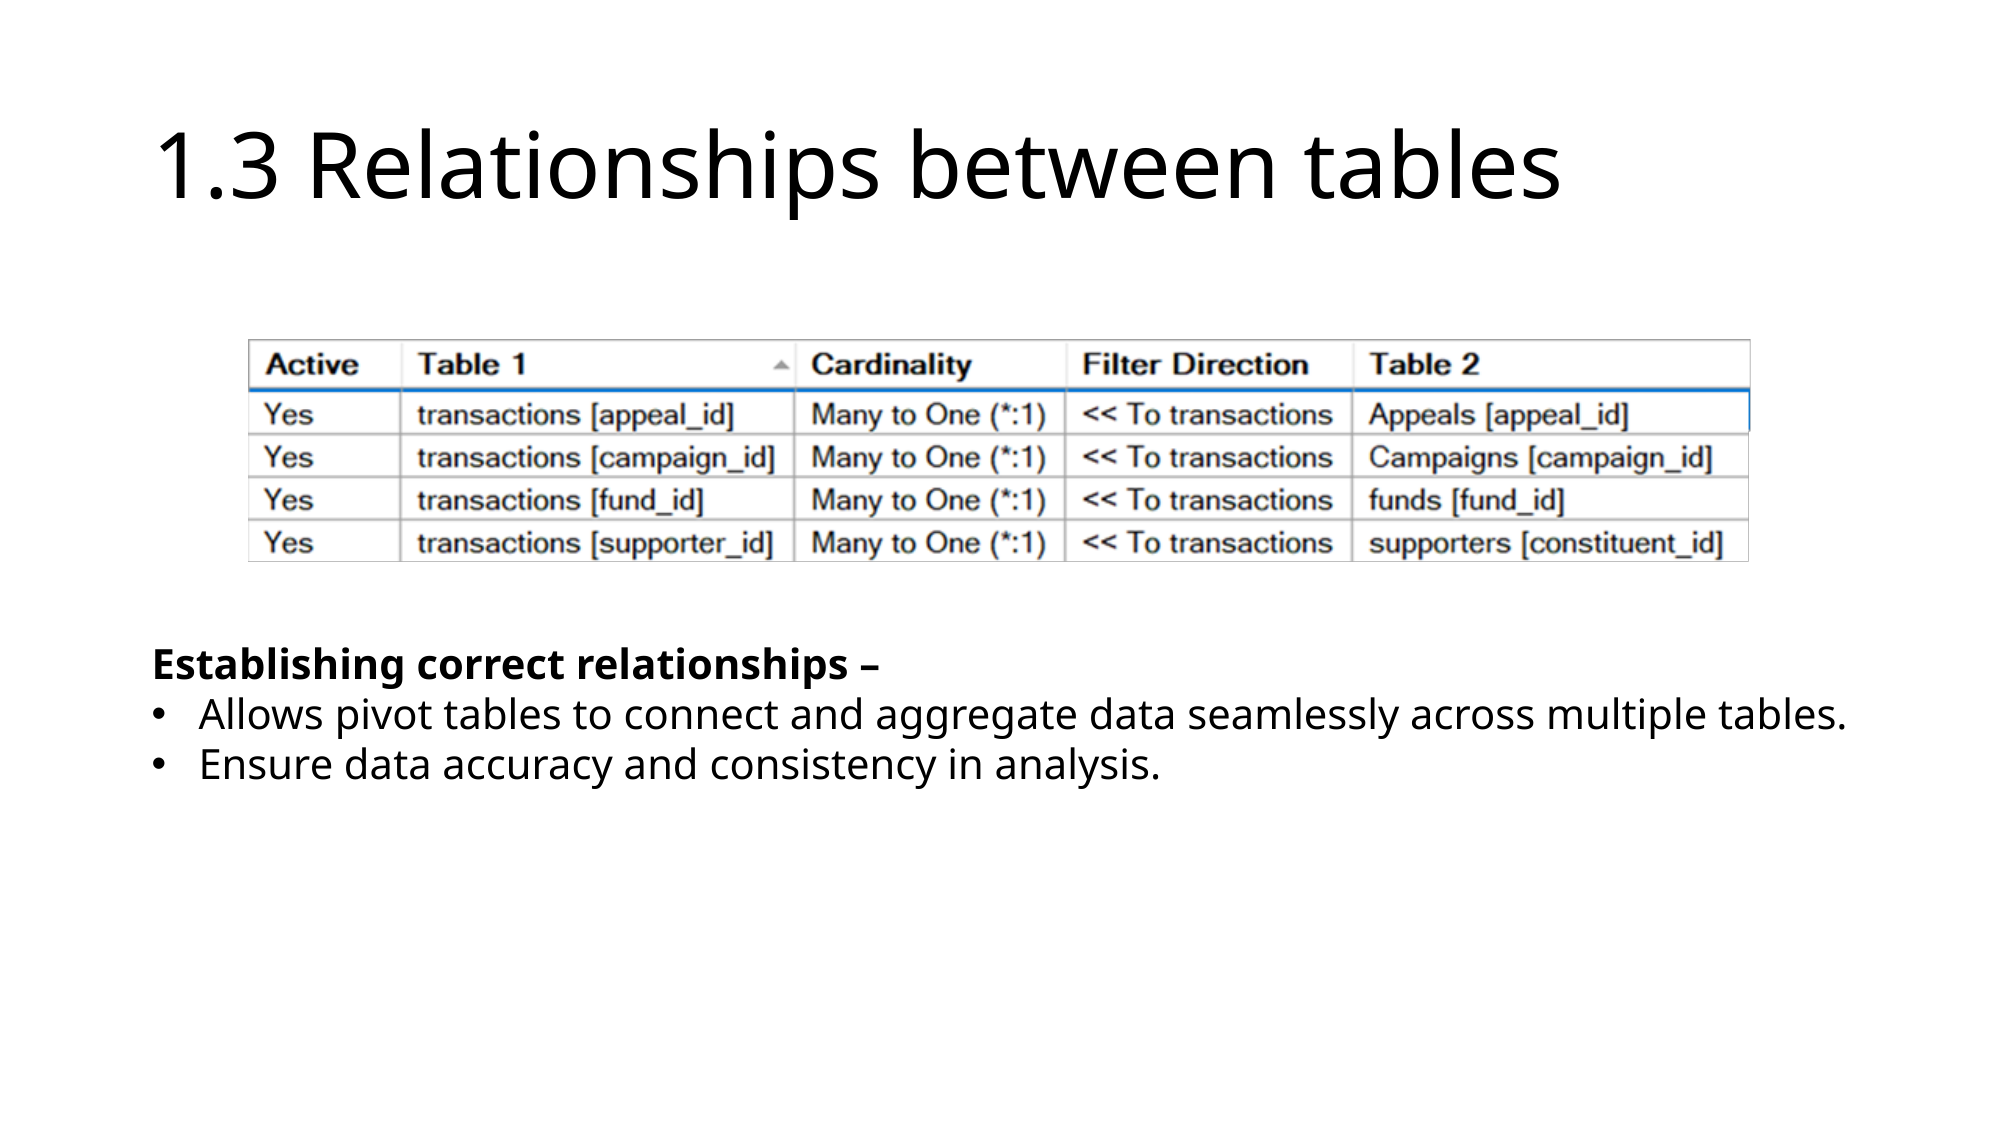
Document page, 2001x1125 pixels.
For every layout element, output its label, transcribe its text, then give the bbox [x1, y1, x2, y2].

text_box Establishing correct relationships – Allows pivot tables to connect and aggregate data seamlessly across multiple tables. Ensure data accuracy and consistency in analysis. [136, 630, 1864, 796]
picture [247, 339, 1753, 569]
title 1.3 Relationships between tables [137, 59, 1863, 278]
